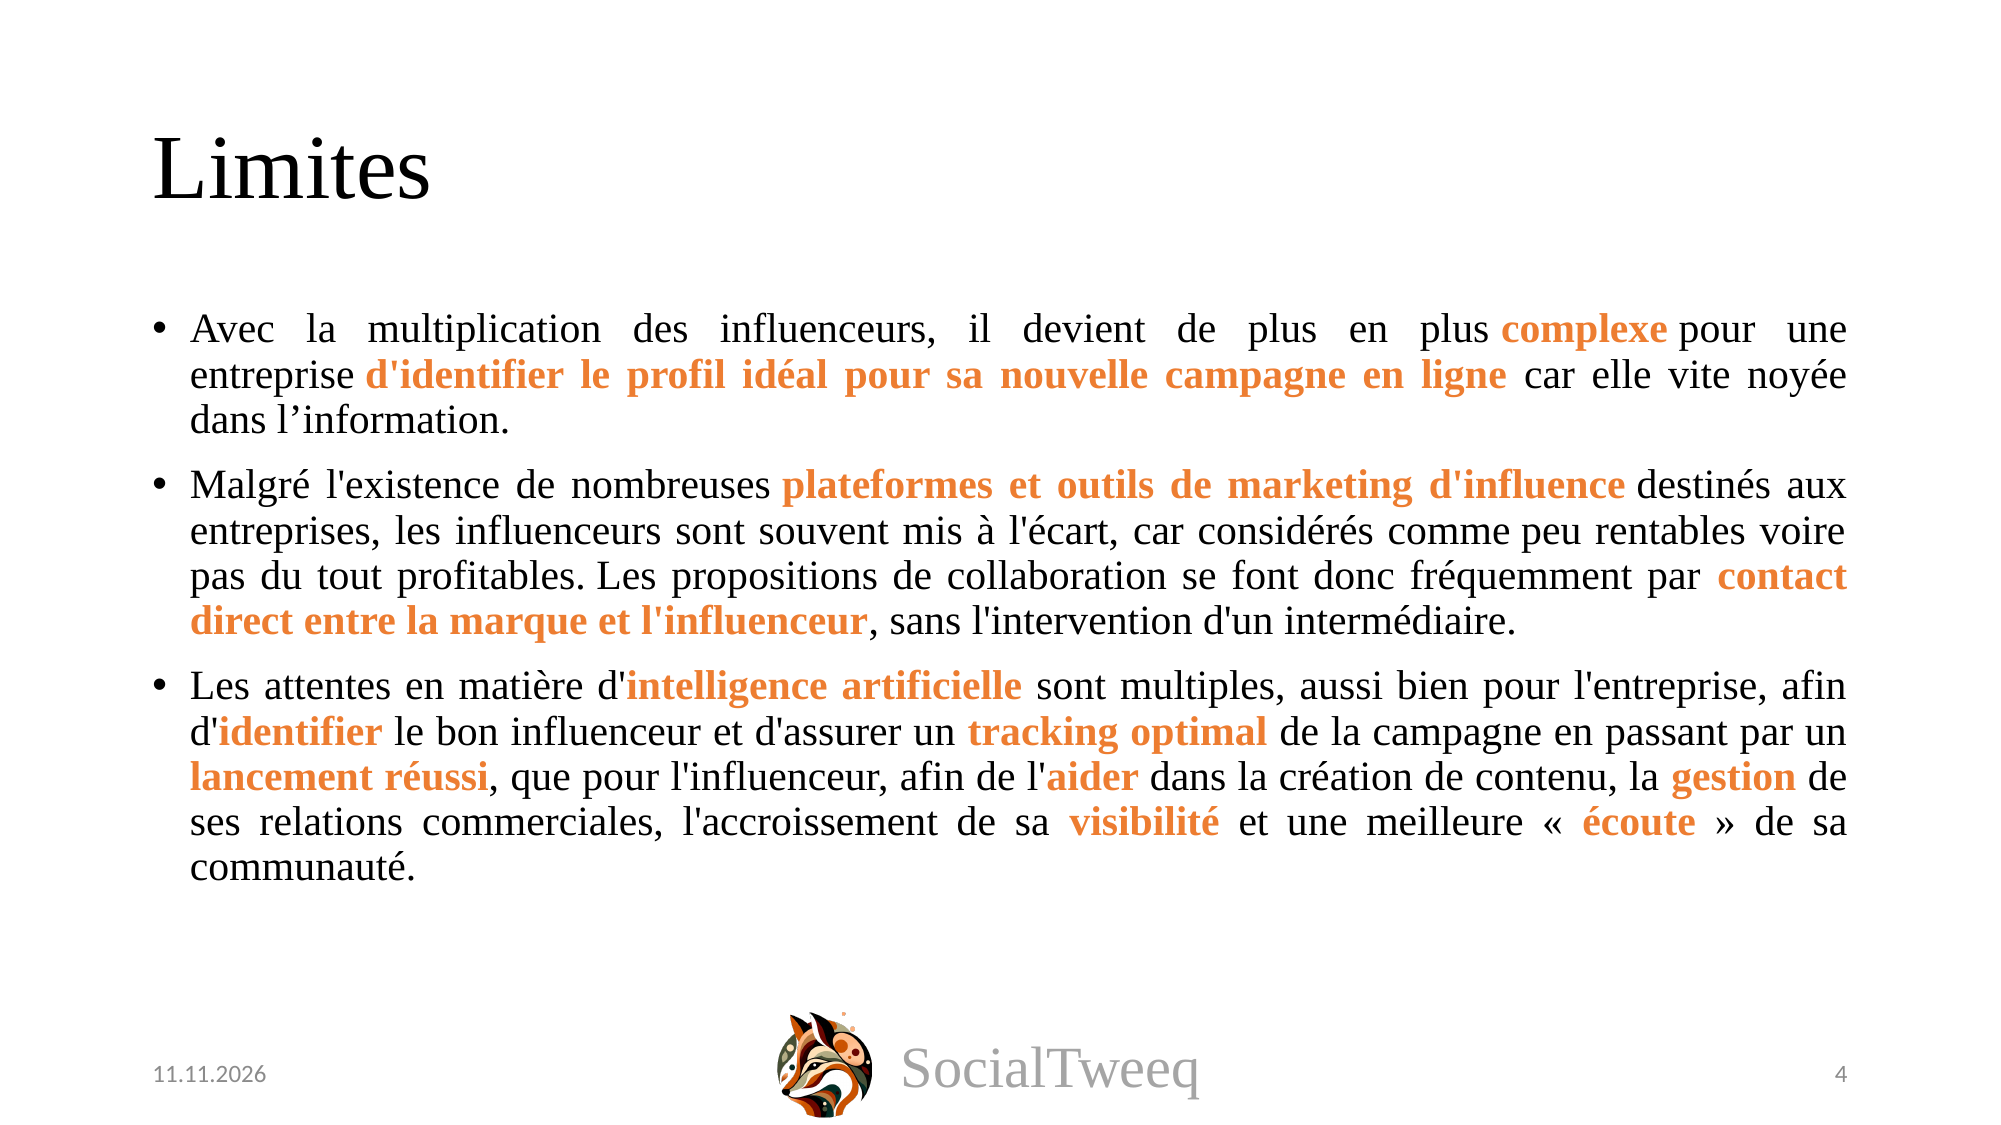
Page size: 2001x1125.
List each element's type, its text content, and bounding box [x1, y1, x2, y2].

title Limites [137, 59, 1863, 278]
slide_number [137, 1042, 588, 1103]
list Avec la multiplication des influenceurs, il devient de plus en plus complexe pour une entreprise d'identifier le profil idéal pour sa nouvelle campagne en ligne car elle vite noyée dans l’information. Malgré l'existence de nombreuses plateformes et outils de marketing d'influence destinés aux entreprises, les influenceurs sont souvent mis à l'écart, car considérés comme peu rentables voire pas du tout profitables. Les propositions de collaboration se font donc fréquemment par contact direct entre la marque et l'influenceur, sans l'intervention d'un intermédiaire. Les attentes en matière d'intelligence artificielle sont multiples, aussi bien pour l'entreprise, afin d'identifier le bon influenceur et d'assurer un tracking optimal de la campagne en passant par un lancement réussi, que pour l'influenceur, afin de l'aider dans la création de contenu, la gestion de ses relations commerciales, l'accroissement de sa visibilité et une meilleure « écoute » de sa communauté. [137, 299, 1863, 903]
picture [755, 996, 894, 1125]
text_box SocialTweeq [894, 1022, 1245, 1107]
slide_number 4 [1412, 1042, 1863, 1103]
